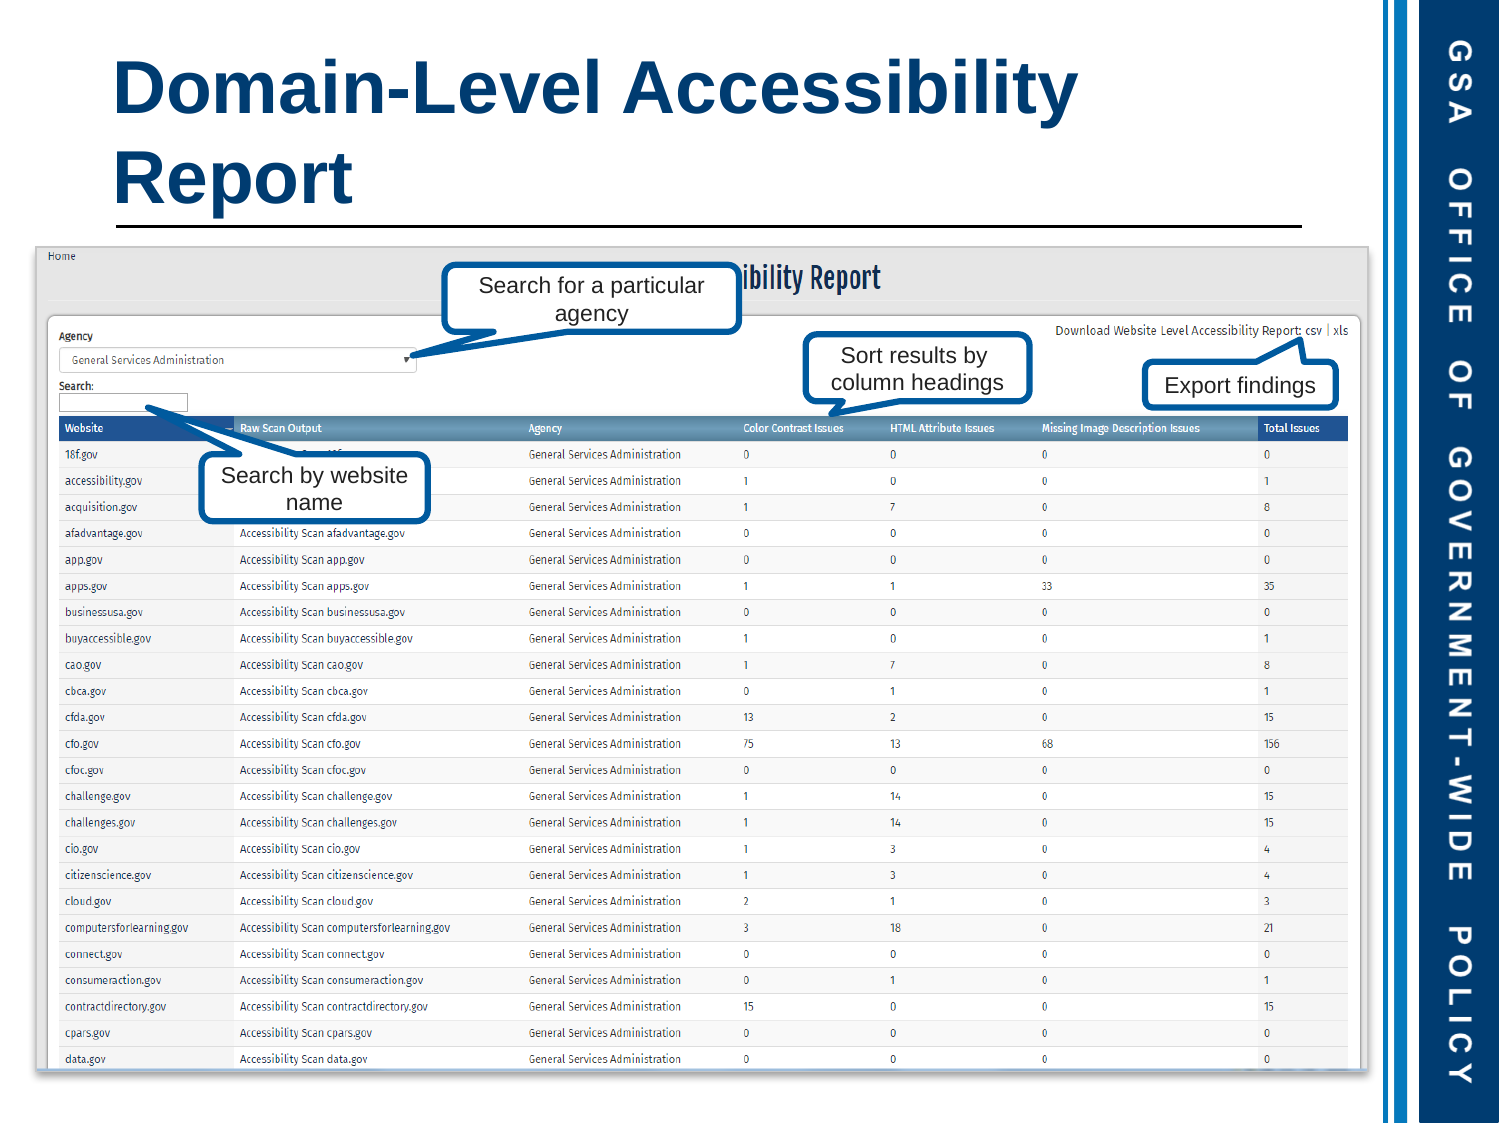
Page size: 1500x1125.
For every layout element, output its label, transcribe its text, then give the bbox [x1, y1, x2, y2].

picture [36, 247, 1368, 1072]
title Domain-Level Accessibility Report [97, 40, 1302, 234]
picture [1383, 0, 1500, 1124]
